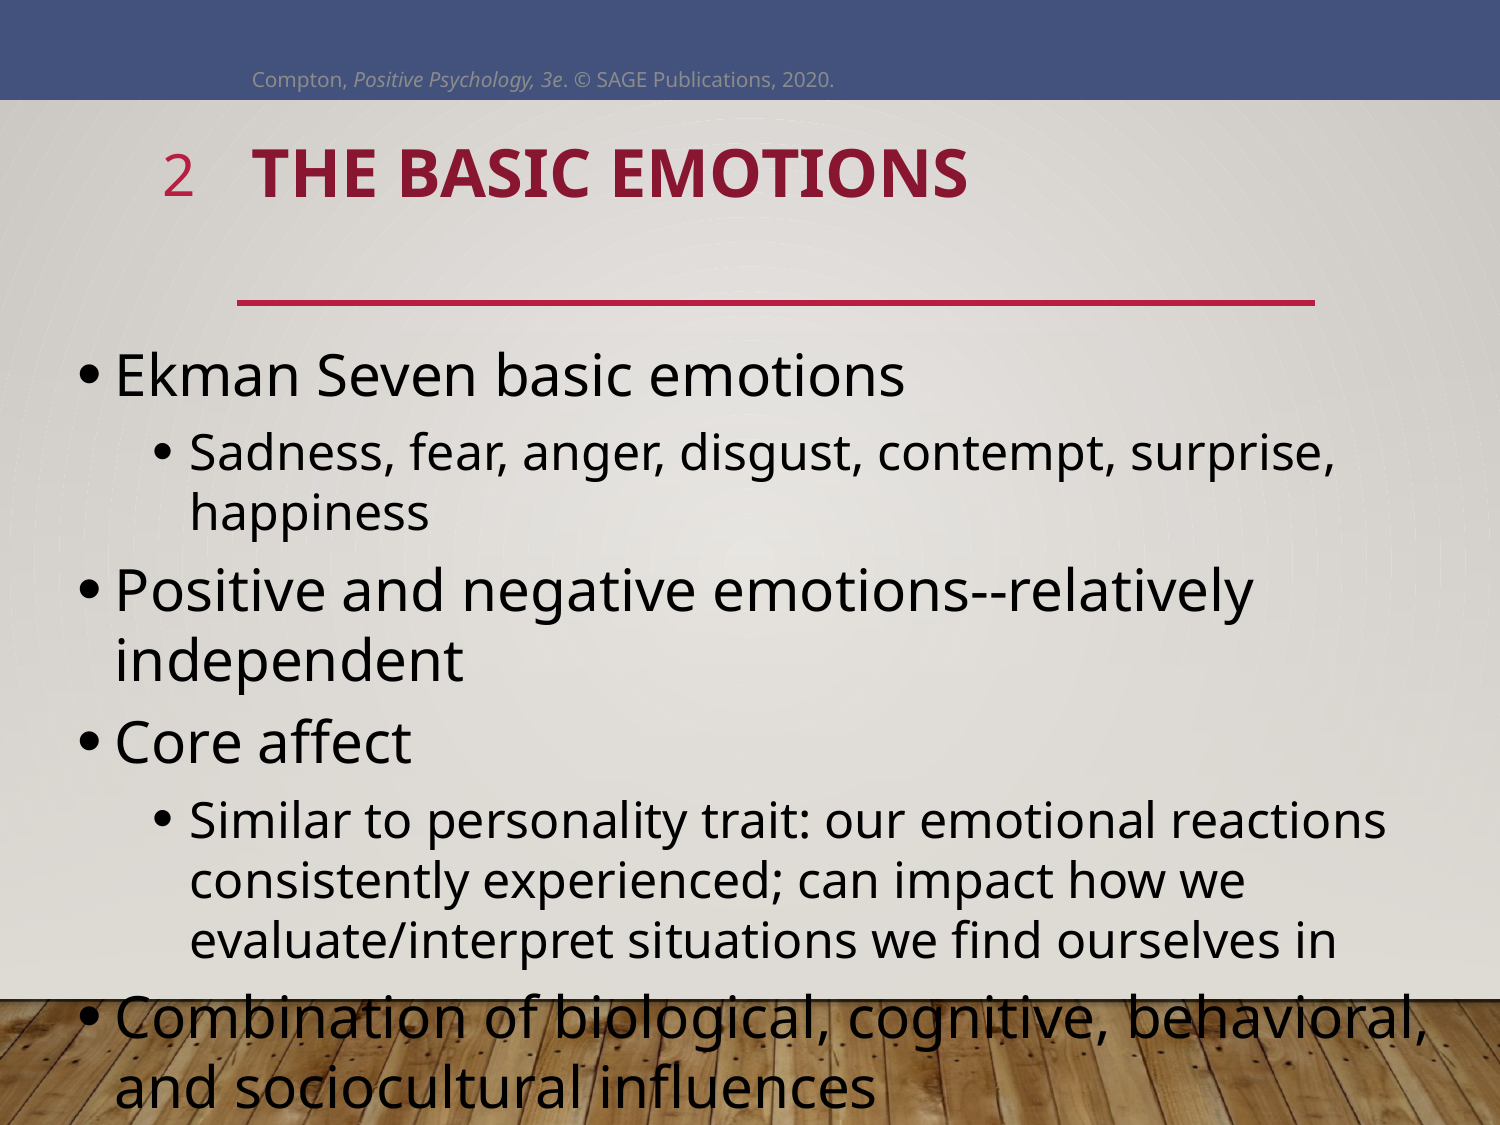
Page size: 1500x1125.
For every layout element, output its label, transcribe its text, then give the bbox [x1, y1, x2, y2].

slide_number 2 [80, 131, 211, 214]
title The Basic Emotions [236, 131, 1315, 305]
picture [0, 999, 1500, 1125]
list Ekman Seven basic emotions Sadness, fear, anger, disgust, contempt, surprise, happiness Positive and negative emotions--relatively independent Core affect Similar to personality trait: our emotional reactions consistently experienced; can impact how we evaluate/interpret situations we find ourselves in Combination of biological, cognitive, behavioral, and sociocultural influences [62, 330, 1463, 897]
footer Compton, Positive Psychology, 3e. © SAGE Publications, 2020. [236, 54, 899, 105]
